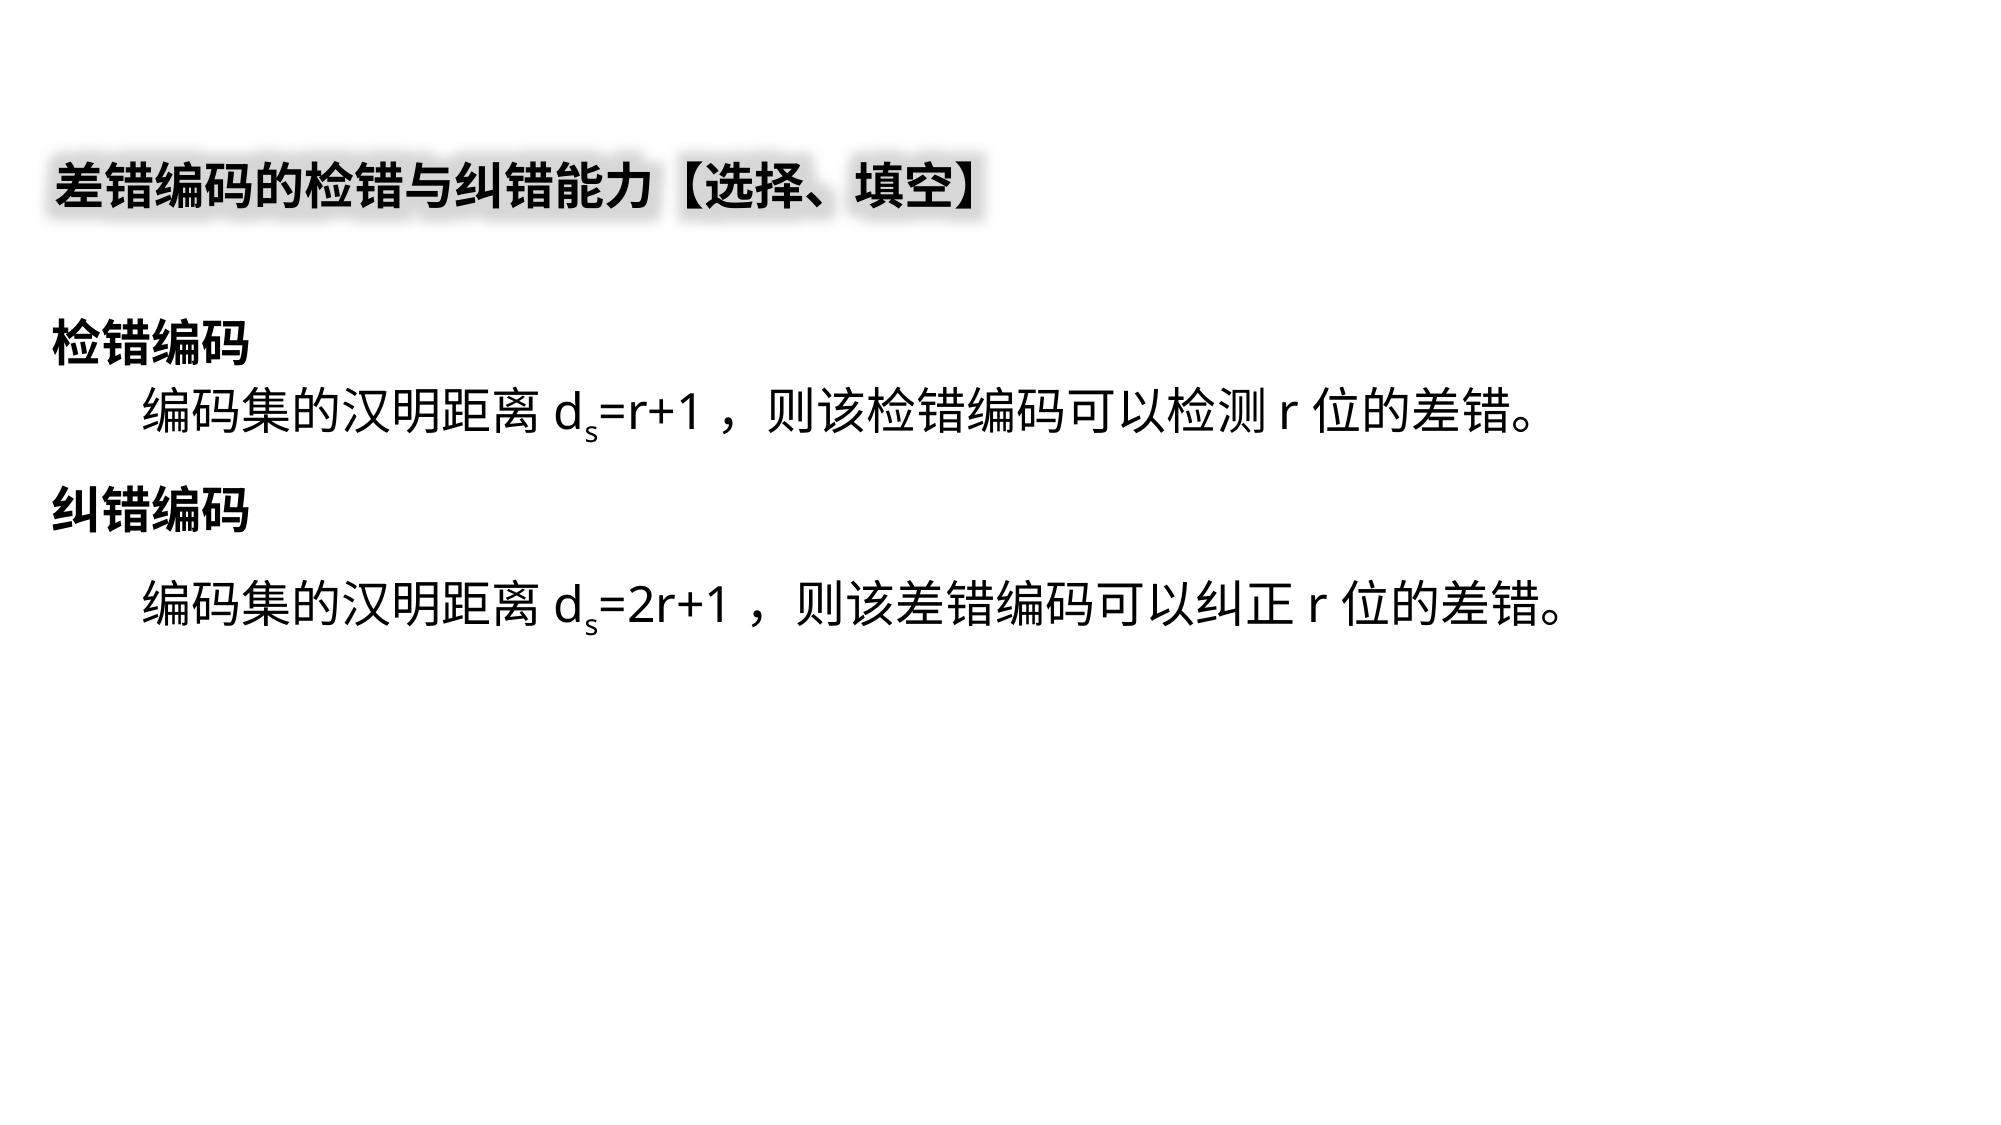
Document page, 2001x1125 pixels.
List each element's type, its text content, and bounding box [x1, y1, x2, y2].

text_box 检错编码 编码集的汉明距离ds=r+1，则该检错编码可以检测r位的差错。 纠错编码 编码集的汉明距离ds=2r+1，则该差错编码可以纠正r位的差错。 [36, 273, 1856, 649]
text_box 差错编码的检错与纠错能力【选择、填空】 [36, 91, 1195, 248]
